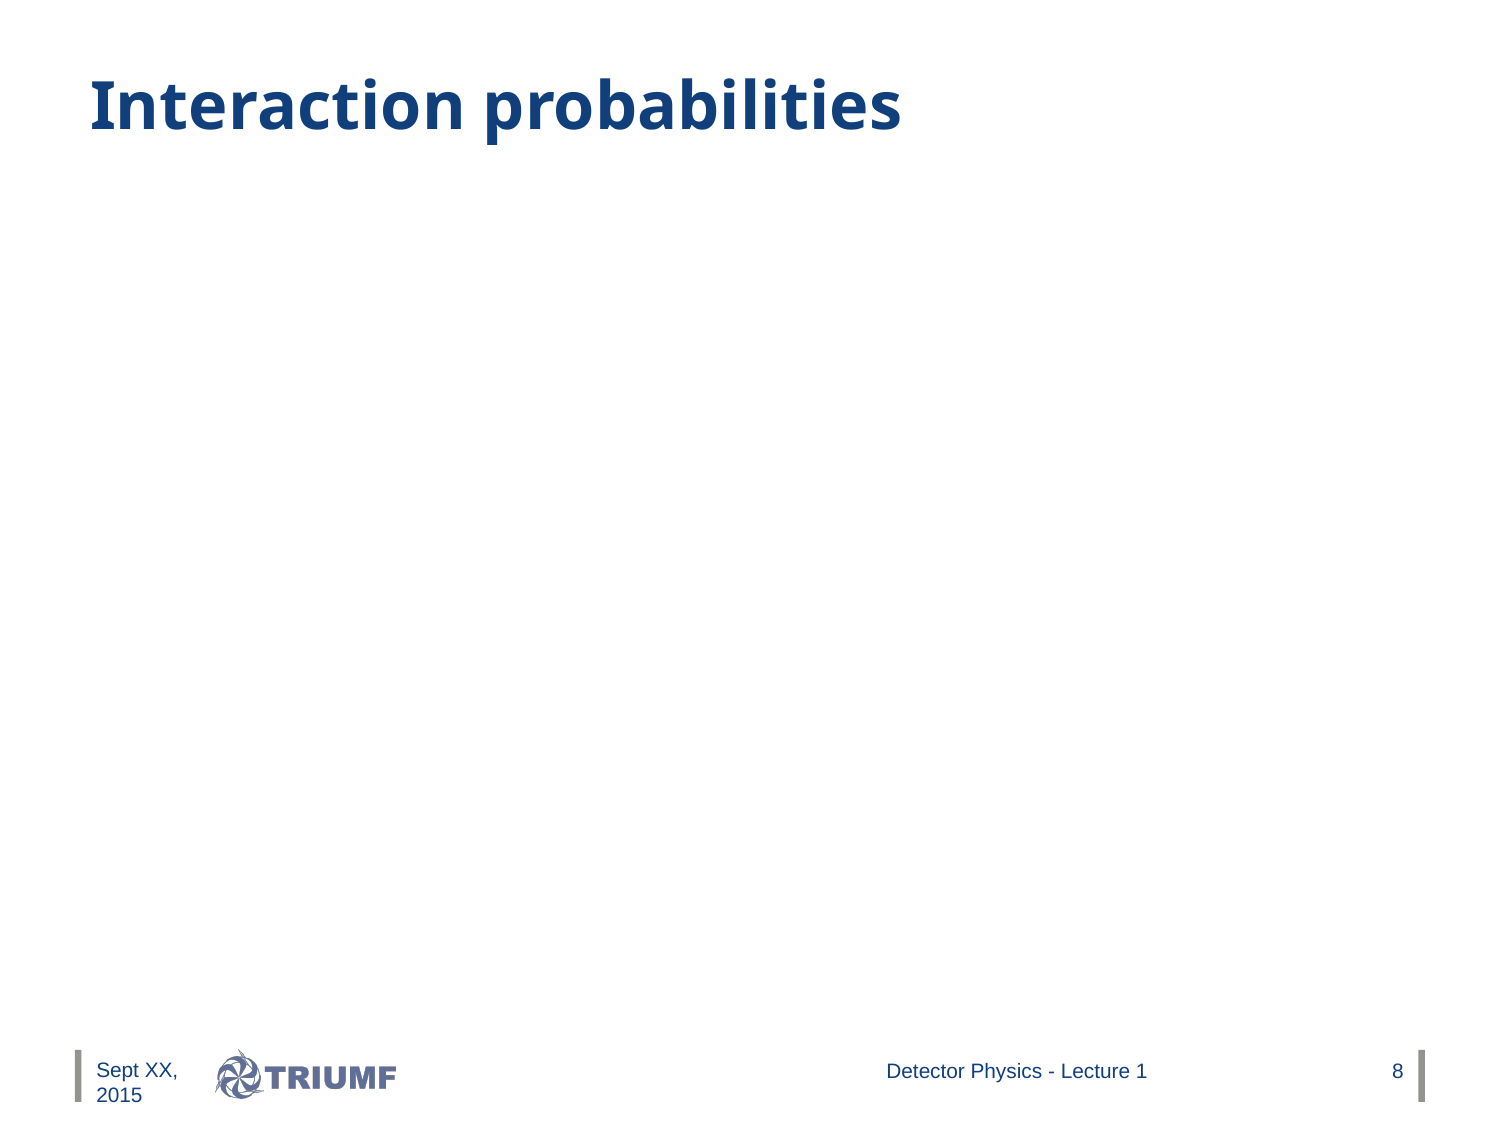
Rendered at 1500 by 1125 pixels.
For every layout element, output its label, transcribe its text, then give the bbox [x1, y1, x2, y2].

slide_number Sept XX, 2015 [81, 1048, 212, 1125]
footer Detector Physics - Lecture 1 [337, 1049, 1163, 1125]
slide_number 8 [1182, 1049, 1419, 1125]
title Interaction probabilities [74, 61, 1426, 162]
